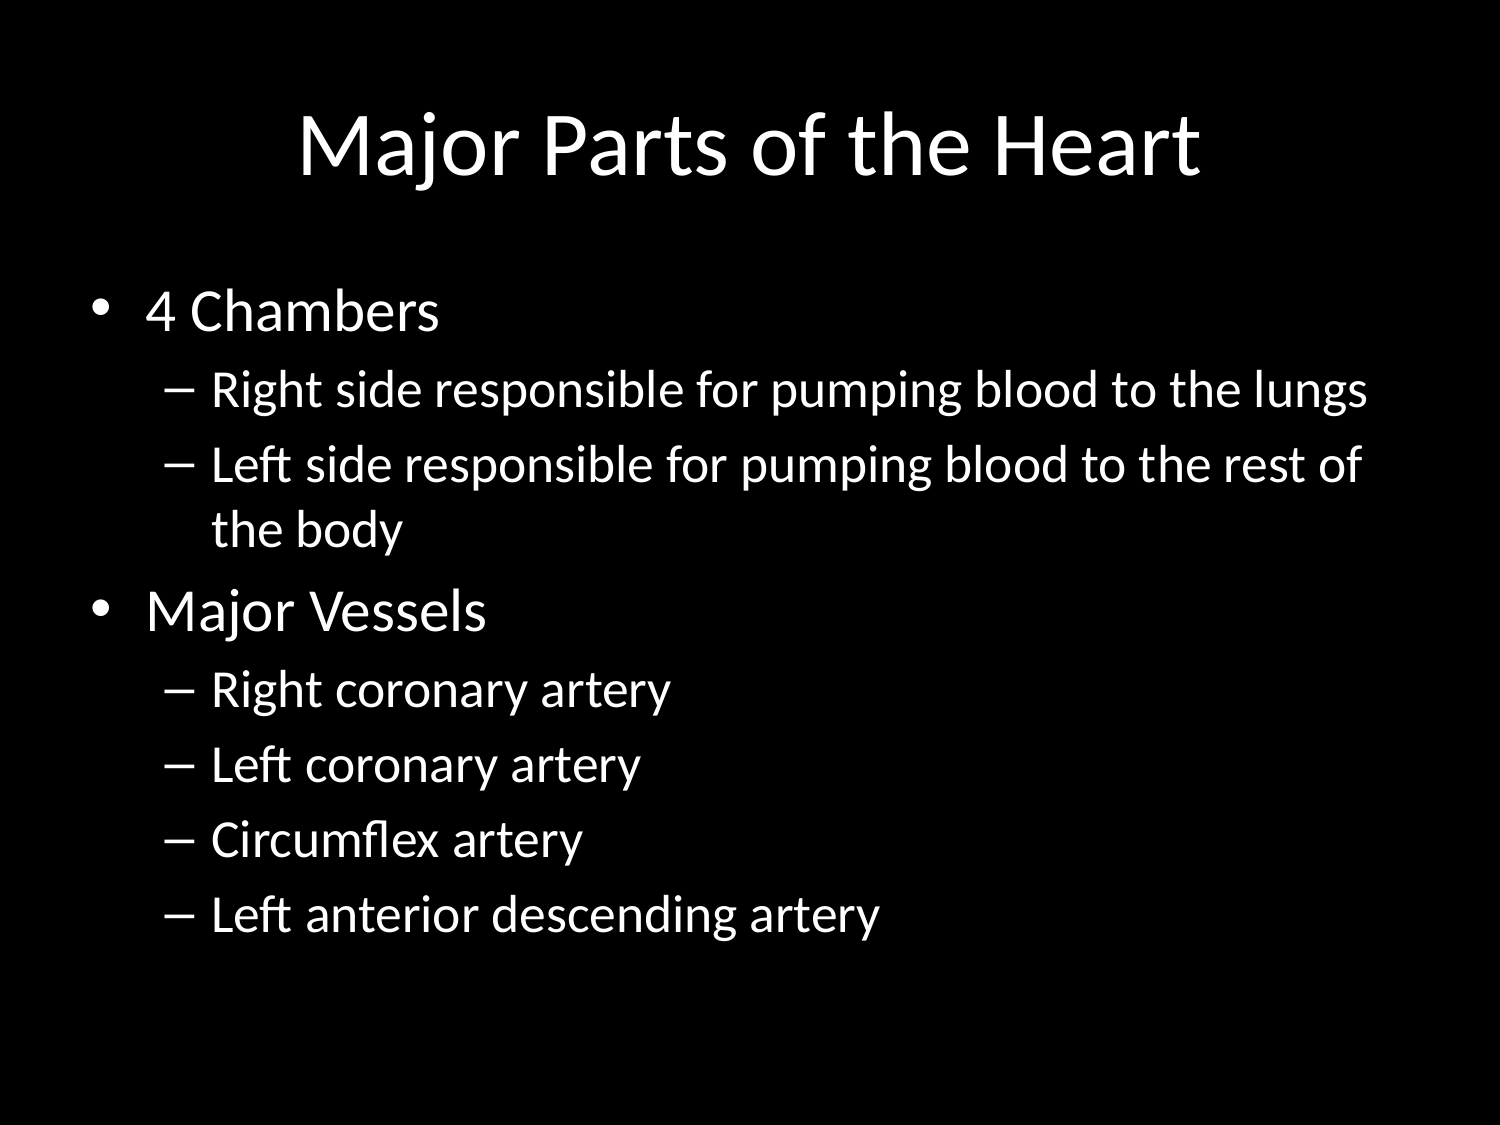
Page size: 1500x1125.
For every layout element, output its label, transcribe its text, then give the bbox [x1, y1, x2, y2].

list 4 Chambers Right side responsible for pumping blood to the lungs Left side responsible for pumping blood to the rest of the body Major Vessels Right coronary artery Left coronary artery Circumflex artery Left anterior descending artery [75, 262, 1425, 1005]
title Major Parts of the Heart [75, 45, 1425, 233]
